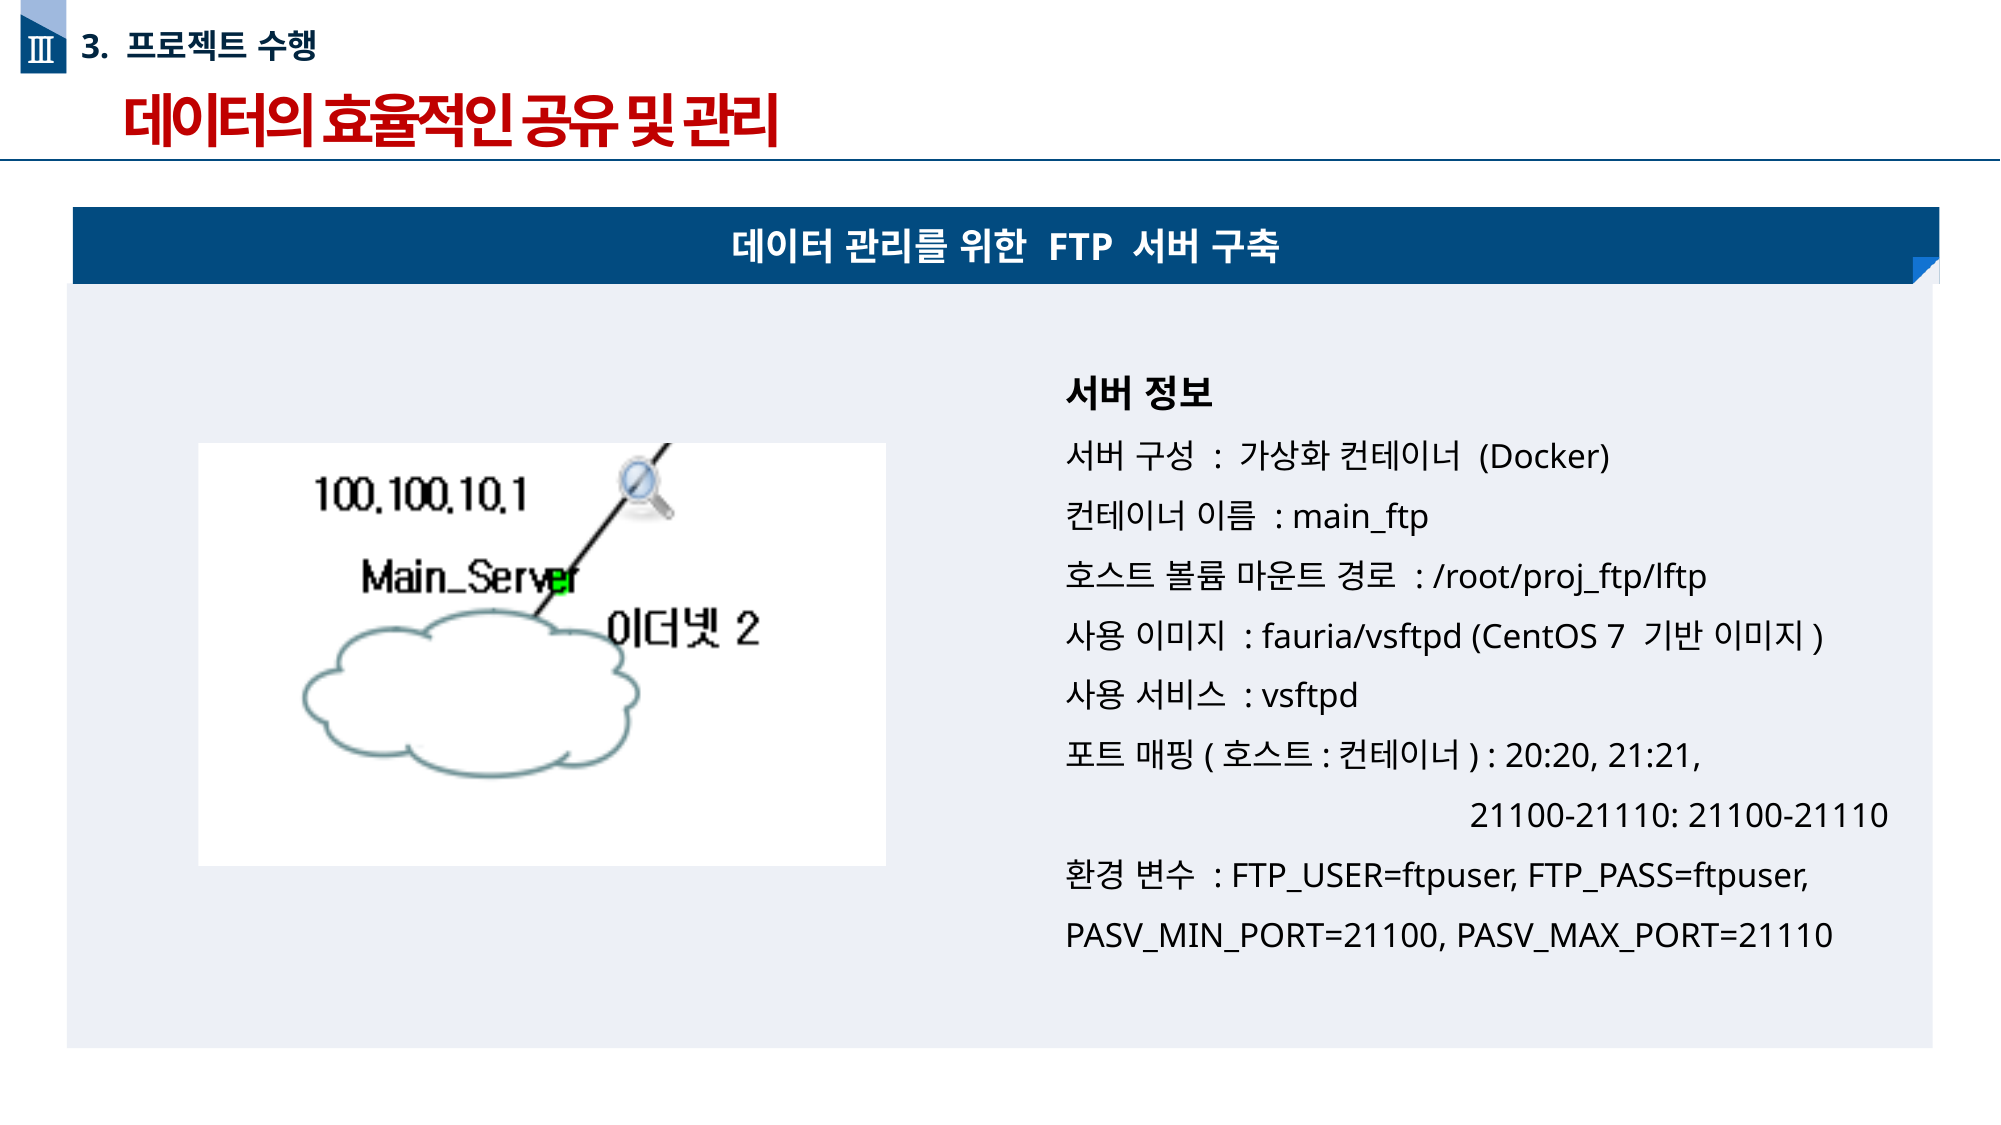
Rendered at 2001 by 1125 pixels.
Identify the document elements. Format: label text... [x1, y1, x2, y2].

text_box [66, 282, 1934, 1049]
picture [198, 443, 886, 866]
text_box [72, 207, 1940, 284]
text_box 서버 정보 서버 구성 : 가상화 컨테이너 (Docker) 컨테이너 이름 : main_ftp 호스트 볼륨 마운트 경로 : /root/proj_ftp/lftp 사용 이미지 : fauria/vsftpd (CentOS 7 기반 이미지) 사용 서비스 : vsftpd 포트 매핑(호스트:컨테이너) : 20:20, 21:21, 21100-21110: 21100-21110 환경 변수 : FTP_USER=ftpuser, FTP_PASS=ftpuser, PASV_MIN_PORT=21100, PASV_MAX_PORT=21110 [1050, 340, 2000, 962]
text_box 데이터의 효율적인 공유 및 관리 [107, 76, 1480, 159]
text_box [20, 0, 67, 170]
text_box 3. 프로젝트 수행 [67, 17, 684, 73]
